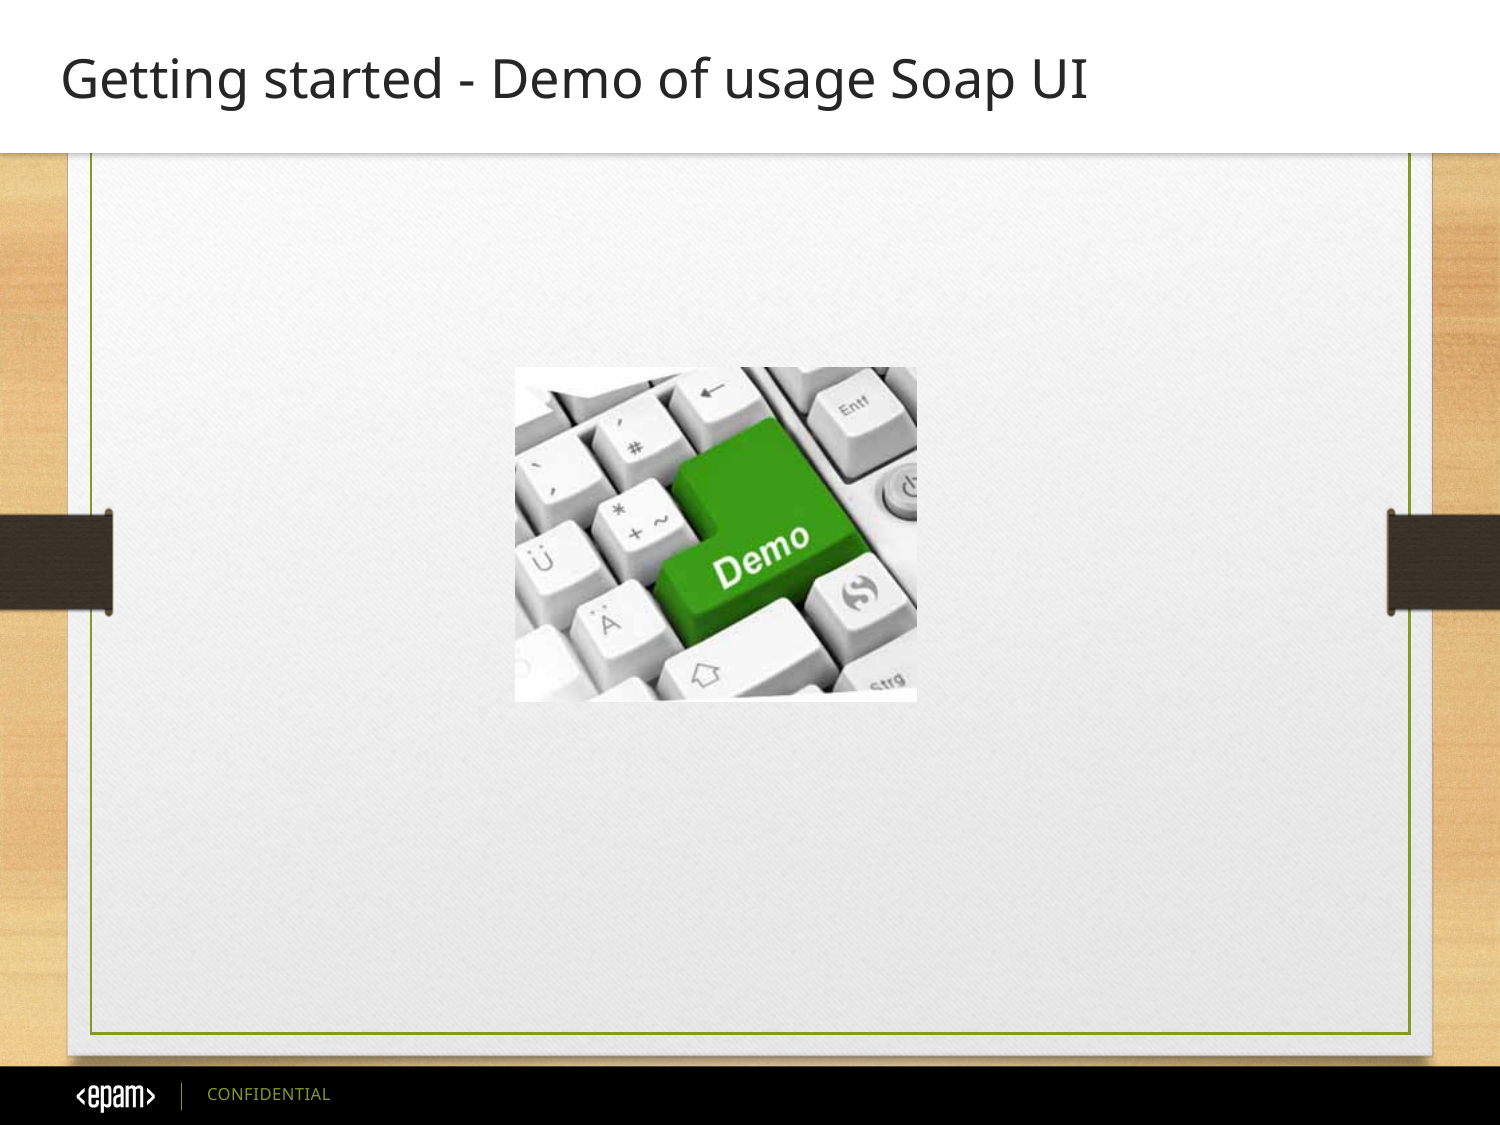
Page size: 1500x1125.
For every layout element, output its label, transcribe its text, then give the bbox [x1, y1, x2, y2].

picture [0, 153, 1500, 1066]
list Getting started - Demo of usage Soap UI [0, 0, 1500, 153]
picture [76, 1085, 155, 1113]
